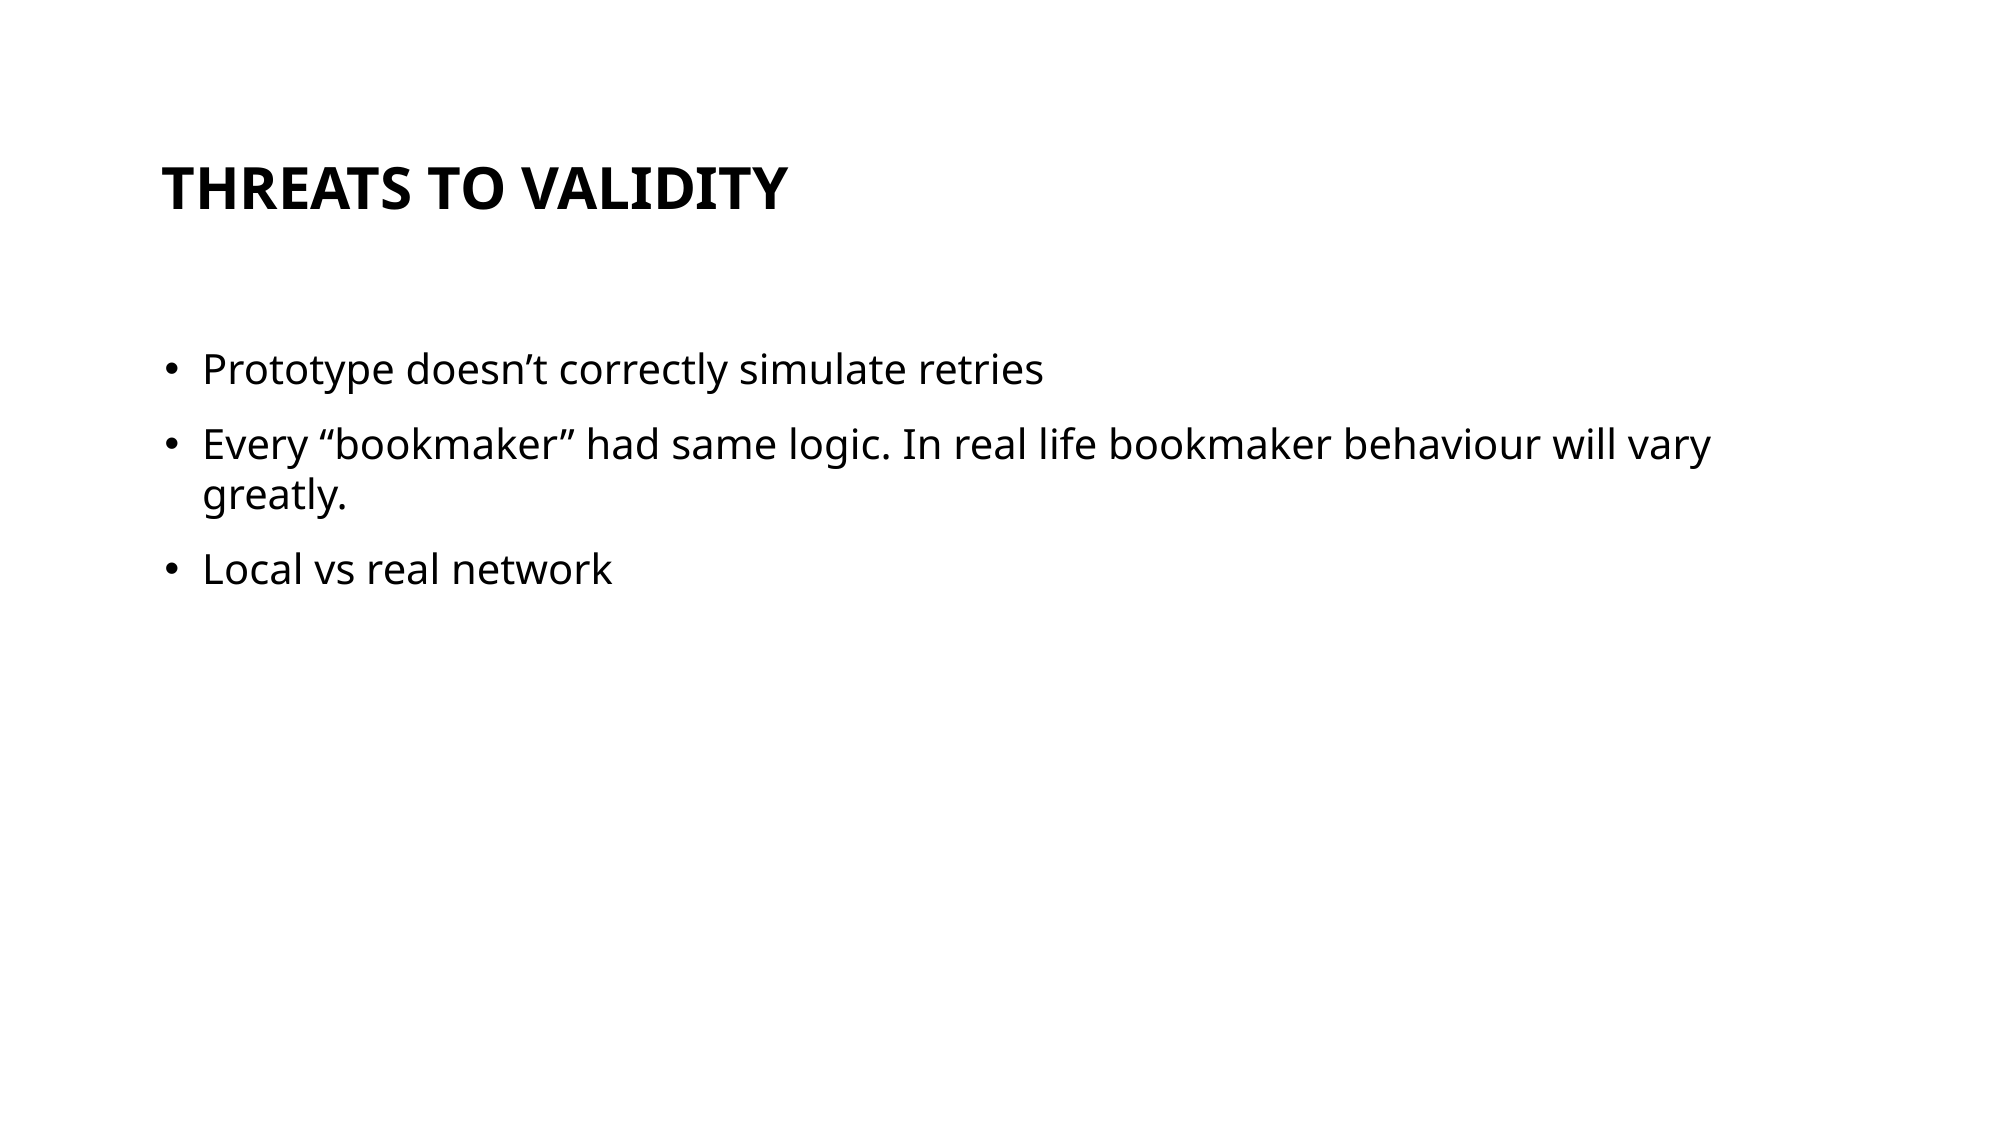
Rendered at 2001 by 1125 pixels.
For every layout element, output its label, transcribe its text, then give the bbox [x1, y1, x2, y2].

list Prototype doesn’t correctly simulate retries Every “bookmaker” had same logic. In real life bookmaker behaviour will vary greatly. Local vs real network [149, 335, 1857, 980]
title Threats to validity [146, 11, 1854, 230]
